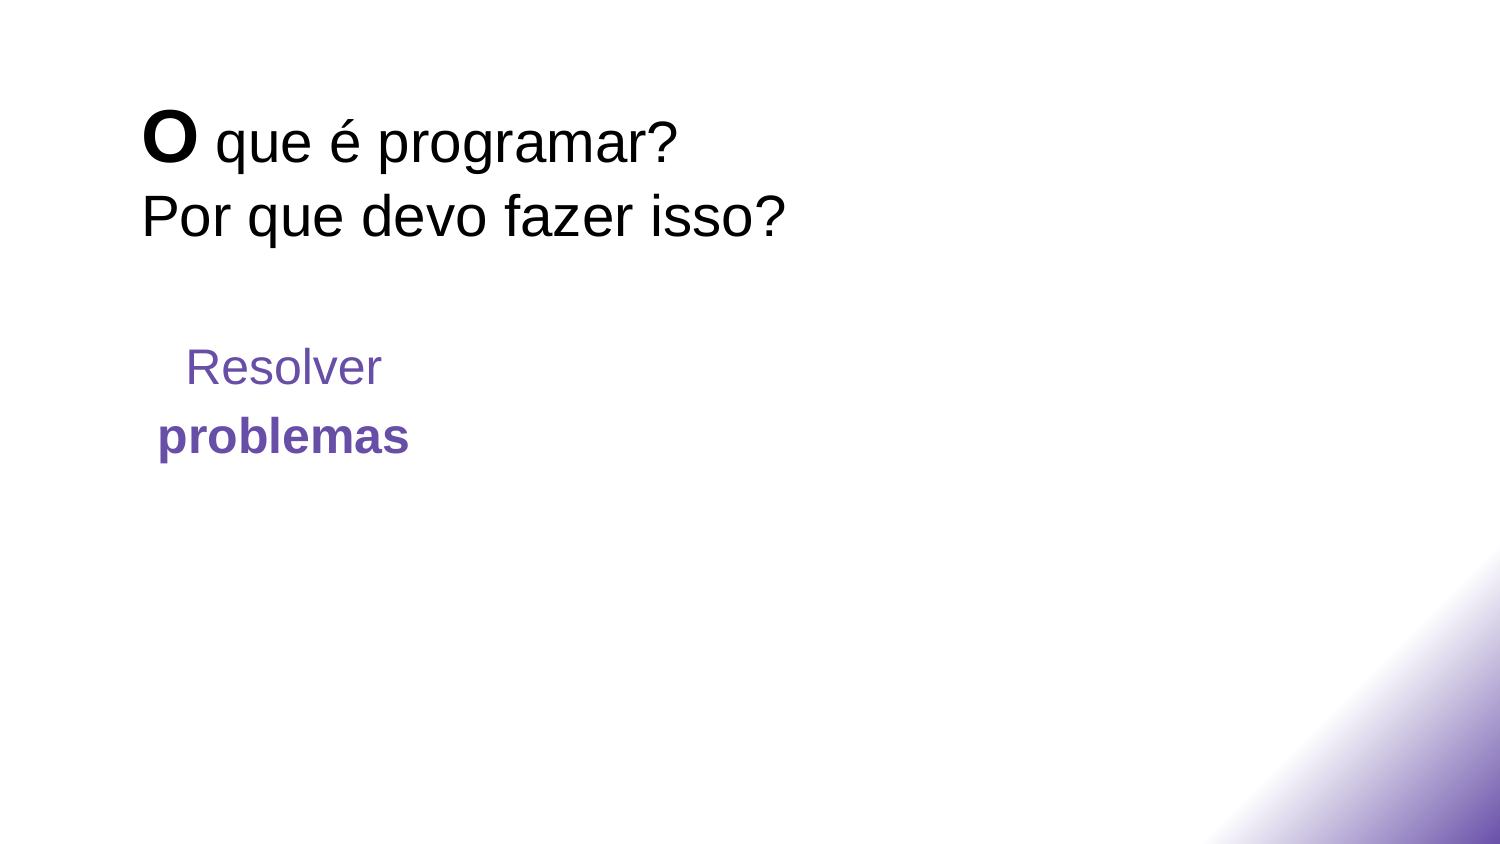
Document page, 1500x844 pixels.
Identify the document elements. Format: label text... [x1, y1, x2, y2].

text_box Resolver problemas [37, 310, 530, 803]
title O que é programar? Por que devo fazer isso? [51, 72, 1449, 252]
